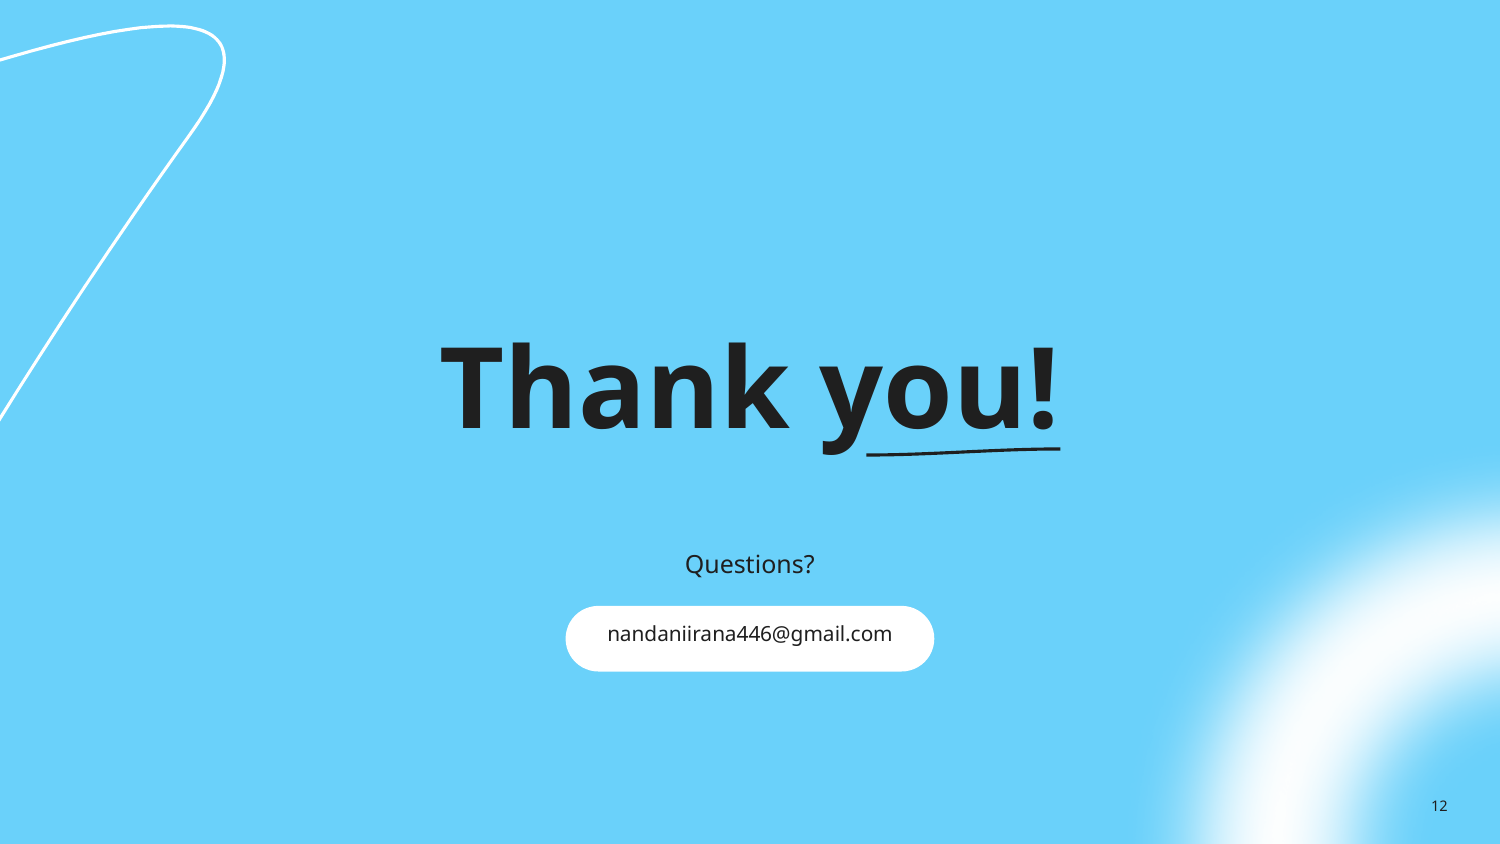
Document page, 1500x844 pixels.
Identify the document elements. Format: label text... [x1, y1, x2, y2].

picture [1115, 432, 1500, 844]
title Thank you! [201, 316, 1299, 600]
subtitle Questions? [393, 524, 1107, 599]
list nandaniirana446@gmail.com [565, 605, 935, 672]
